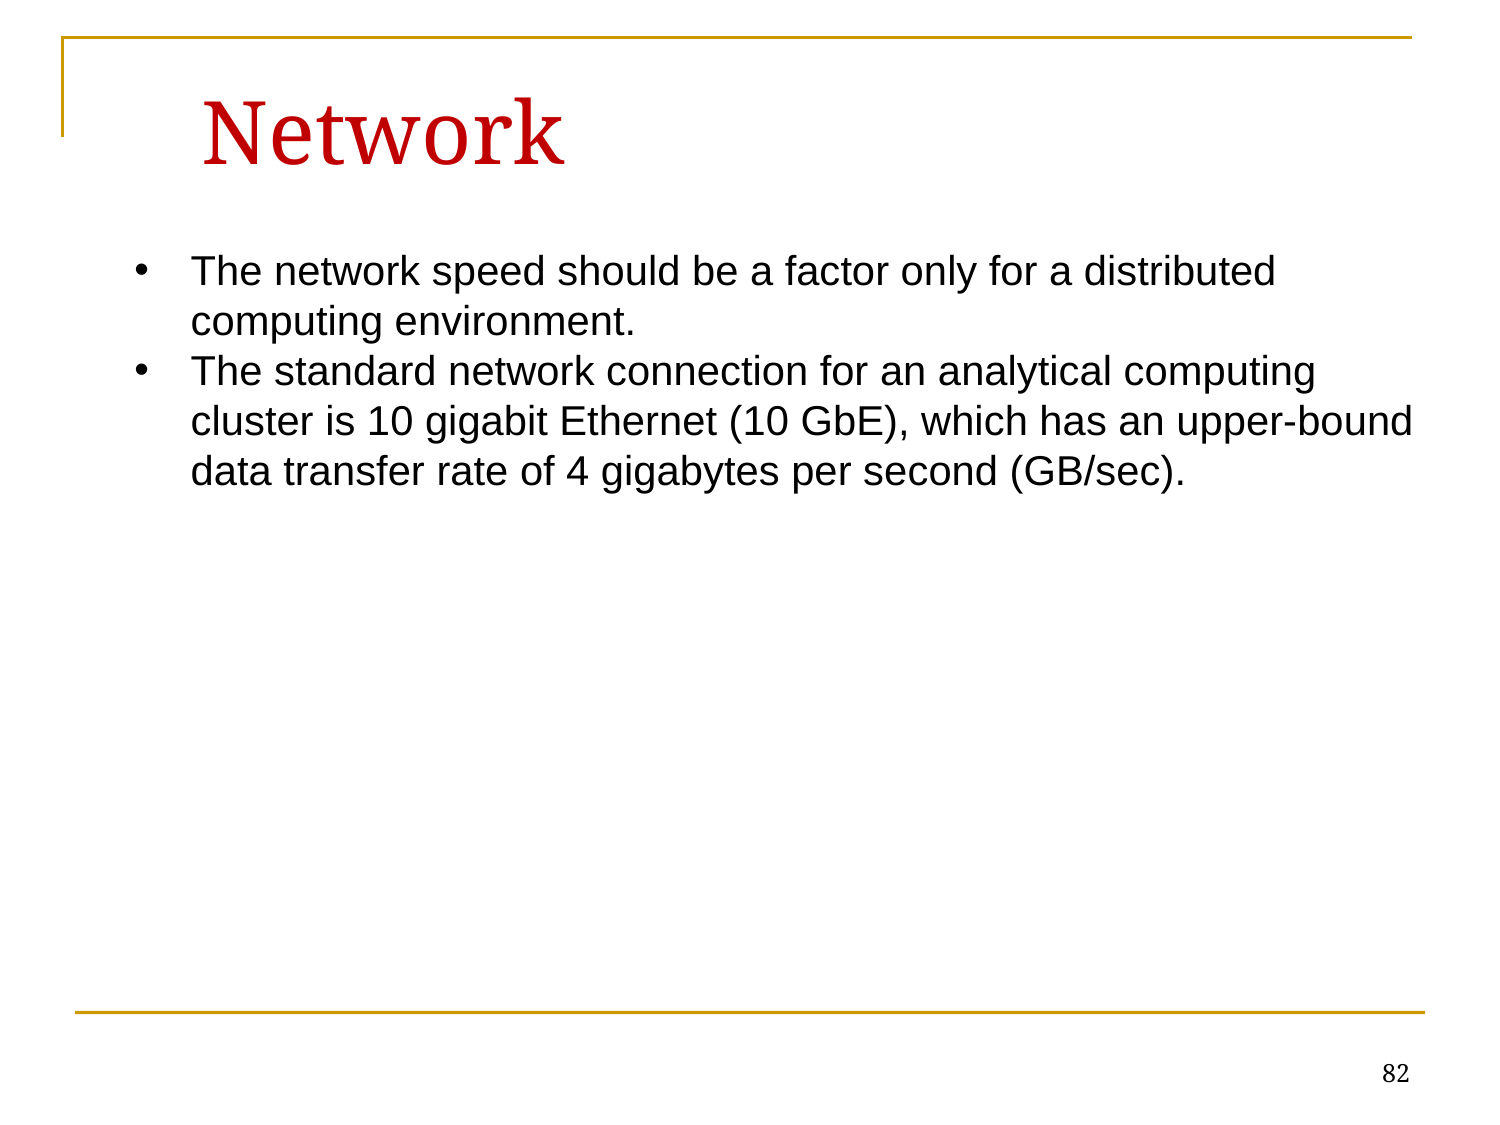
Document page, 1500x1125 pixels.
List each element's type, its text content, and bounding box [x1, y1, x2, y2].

title Network [200, 75, 1438, 265]
text_box The network speed should be a factor only for a distributed computing environment. The standard network connection for an analytical computing cluster is 10 gigabit Ethernet (10 GbE), which has an upper‐bound data transfer rate of 4 gigabytes per second (GB/sec). [87, 231, 1438, 494]
slide_number 82 [1074, 1024, 1425, 1100]
